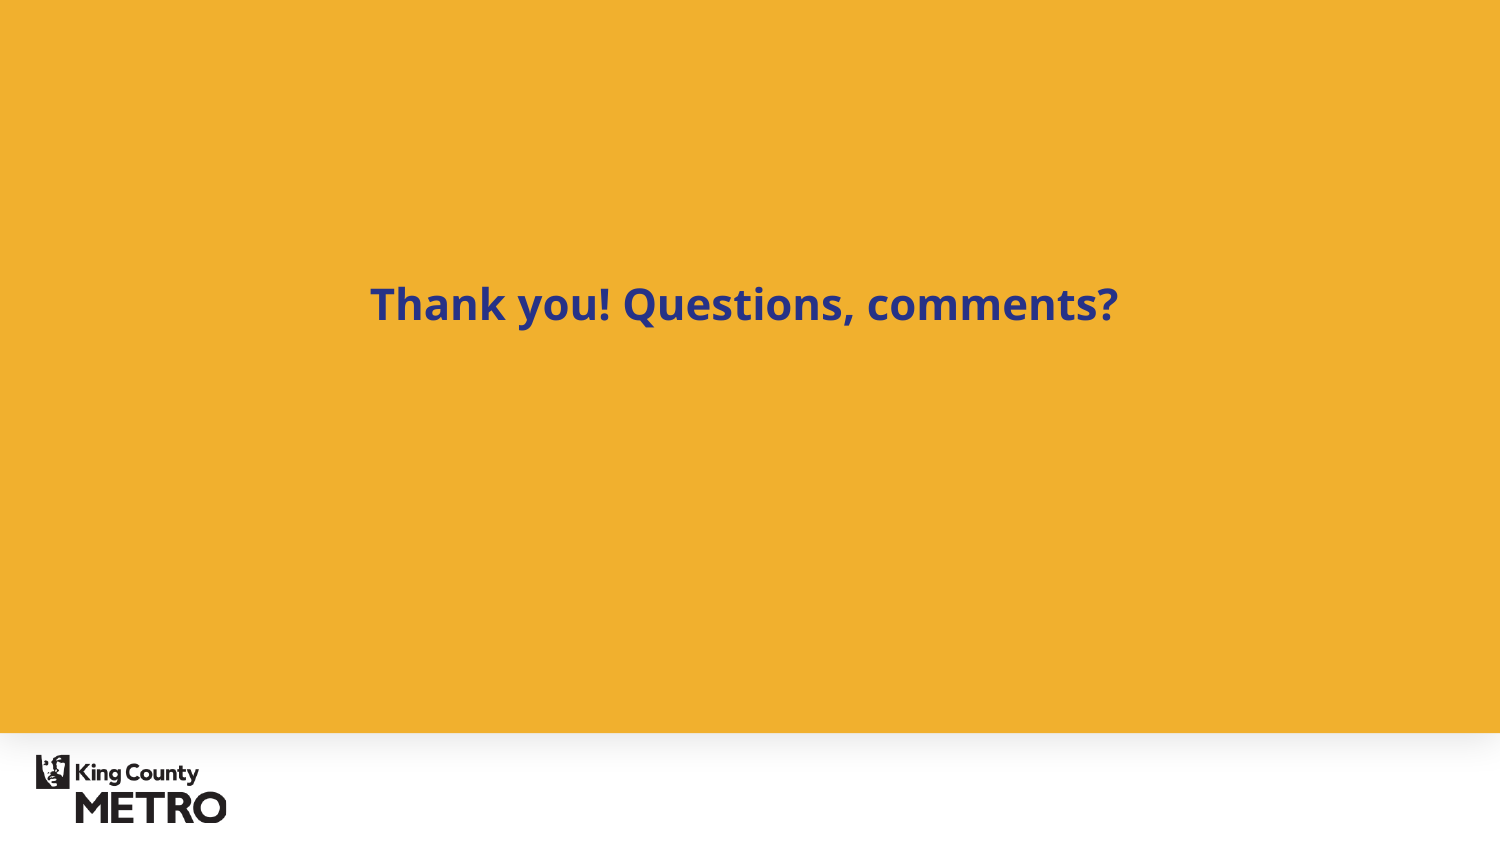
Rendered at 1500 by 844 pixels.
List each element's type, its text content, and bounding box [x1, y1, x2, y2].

title Thank you! Questions, comments? [103, 225, 1397, 389]
